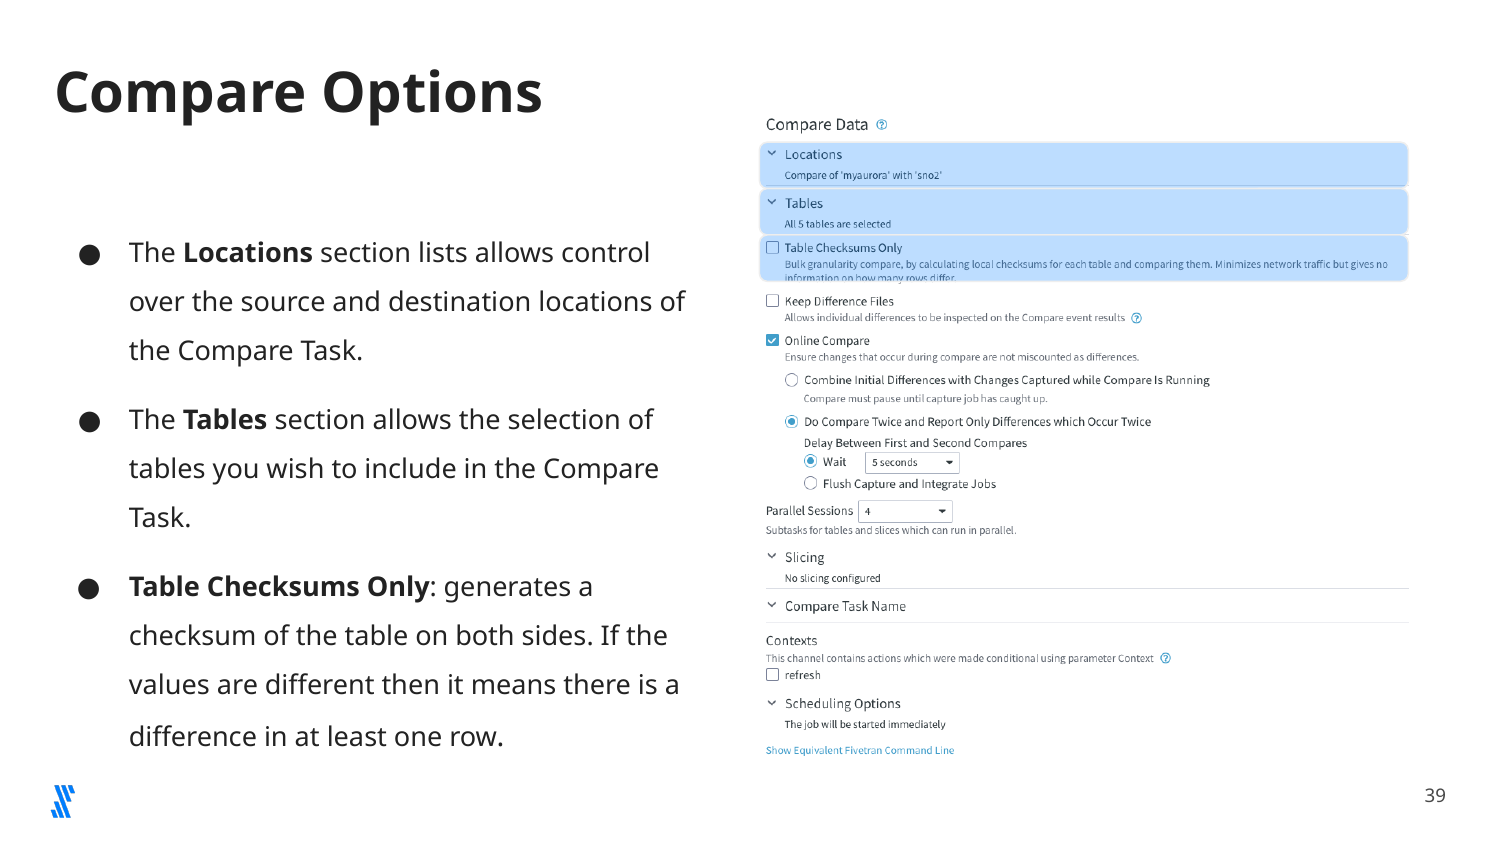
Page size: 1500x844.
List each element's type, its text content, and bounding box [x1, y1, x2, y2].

slide_number ‹#› [1408, 773, 1446, 820]
picture [749, 105, 1409, 774]
picture [43, 778, 82, 825]
text_box The Locations section lists allows control over the source and destination locations of the Compare Task. The Tables section allows the selection of tables you wish to include in the Compare Task. Table Checksums Only: generates a checksum of the table on both sides. If the values are different then it means there is a difference in at least one row. [53, 219, 690, 788]
title Compare Options [54, 56, 546, 148]
